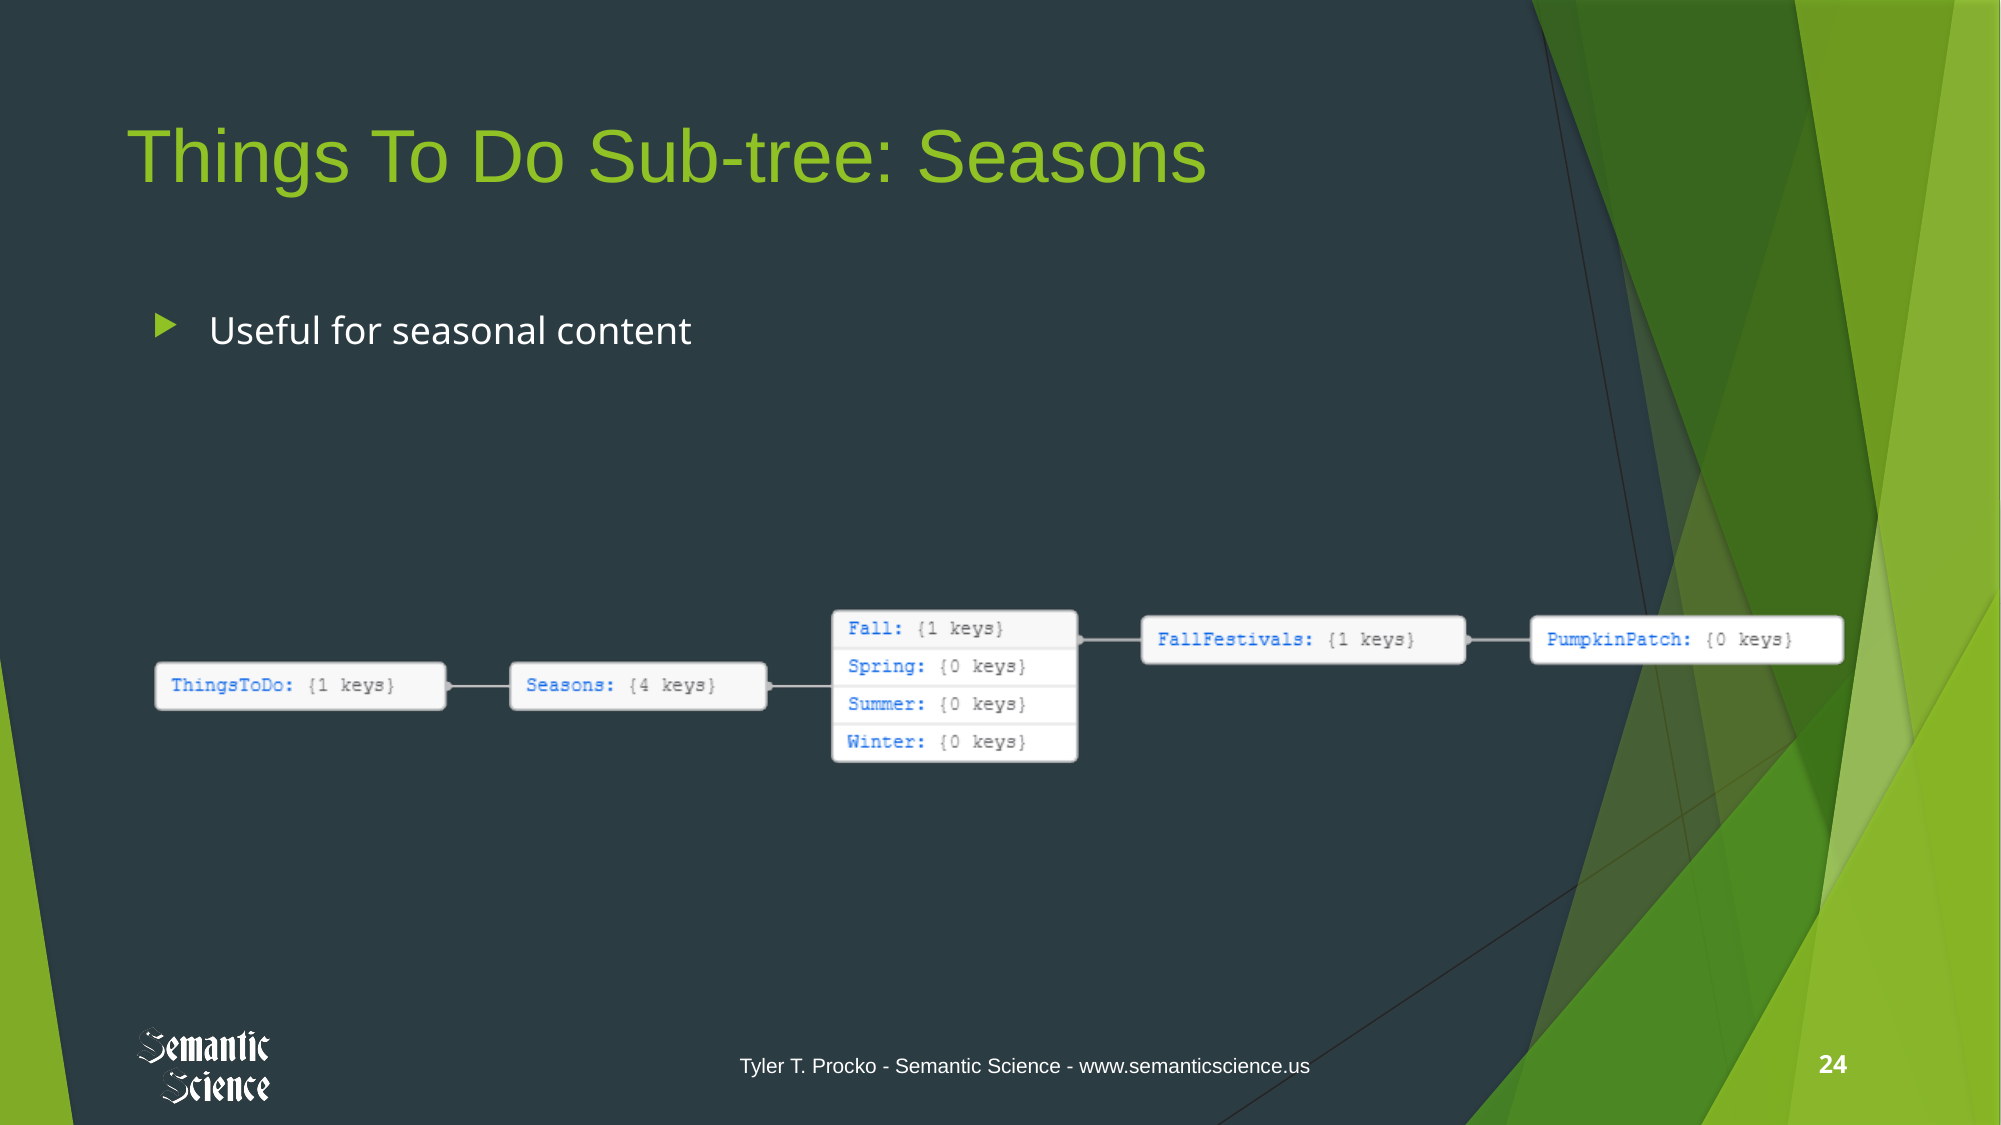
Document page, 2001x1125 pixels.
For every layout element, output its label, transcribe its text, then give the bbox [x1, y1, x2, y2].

list Useful for seasonal content [137, 299, 1863, 592]
slide_number 24 [1738, 1035, 1863, 1096]
picture [136, 1026, 270, 1104]
title Things To Do Sub-tree: Seasons [111, 99, 1522, 317]
picture [136, 592, 1865, 781]
list Useful for seasonal content [137, 790, 1863, 910]
footer Tyler T. Procko - Semantic Science - www.semanticscience.us [724, 1035, 1466, 1096]
